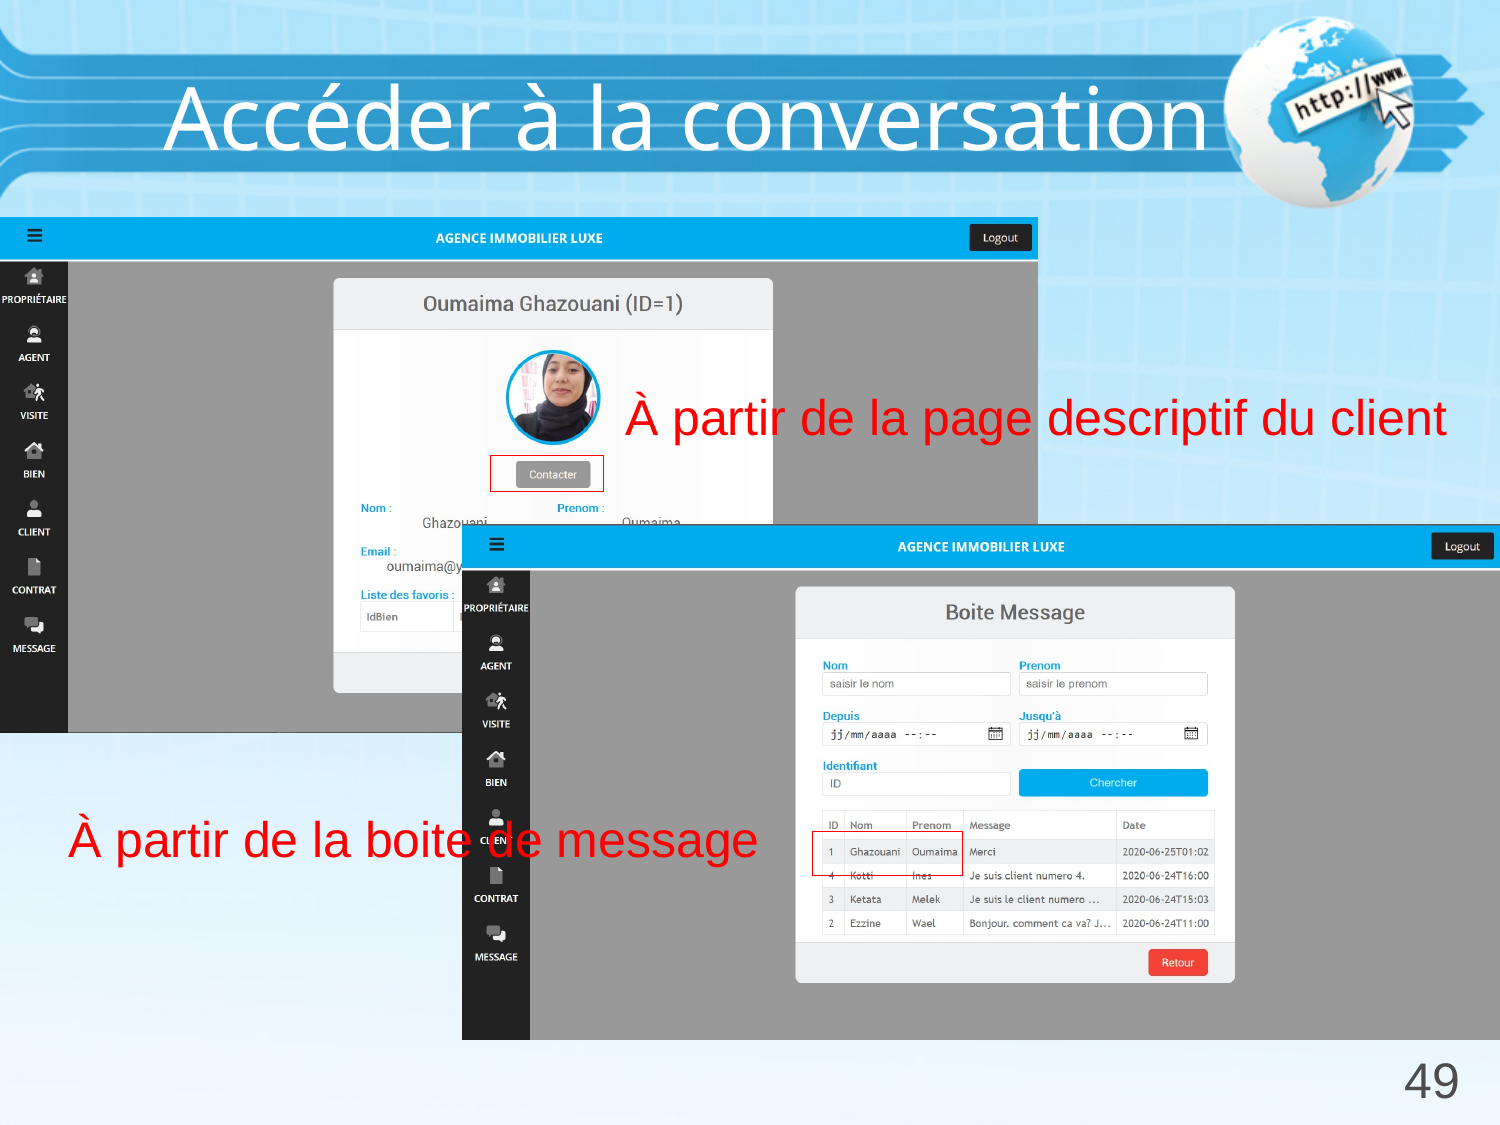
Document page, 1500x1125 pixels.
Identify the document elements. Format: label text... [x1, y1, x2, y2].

picture [969, 542, 978, 551]
picture [925, 542, 940, 551]
picture [1051, 542, 1064, 551]
picture [981, 542, 997, 551]
picture [970, 224, 1030, 250]
picture [560, 234, 566, 242]
picture [1041, 543, 1048, 551]
picture [538, 234, 546, 243]
picture [908, 542, 922, 551]
picture [1432, 533, 1492, 559]
picture [507, 234, 535, 243]
picture [437, 234, 459, 243]
picture [463, 234, 478, 243]
picture [491, 234, 504, 242]
text_box À partir de la page descriptif du client [1038, 377, 1463, 453]
text_box 49 [1387, 1040, 1475, 1116]
picture [899, 542, 906, 551]
text_box À partir de la boite de message [0, 799, 462, 875]
picture [0, 0, 1500, 1125]
picture [1000, 542, 1019, 551]
picture [1022, 542, 1028, 551]
picture [953, 542, 966, 551]
title Accéder à la conversation [87, 56, 1288, 175]
picture [549, 234, 557, 243]
picture [579, 234, 586, 243]
